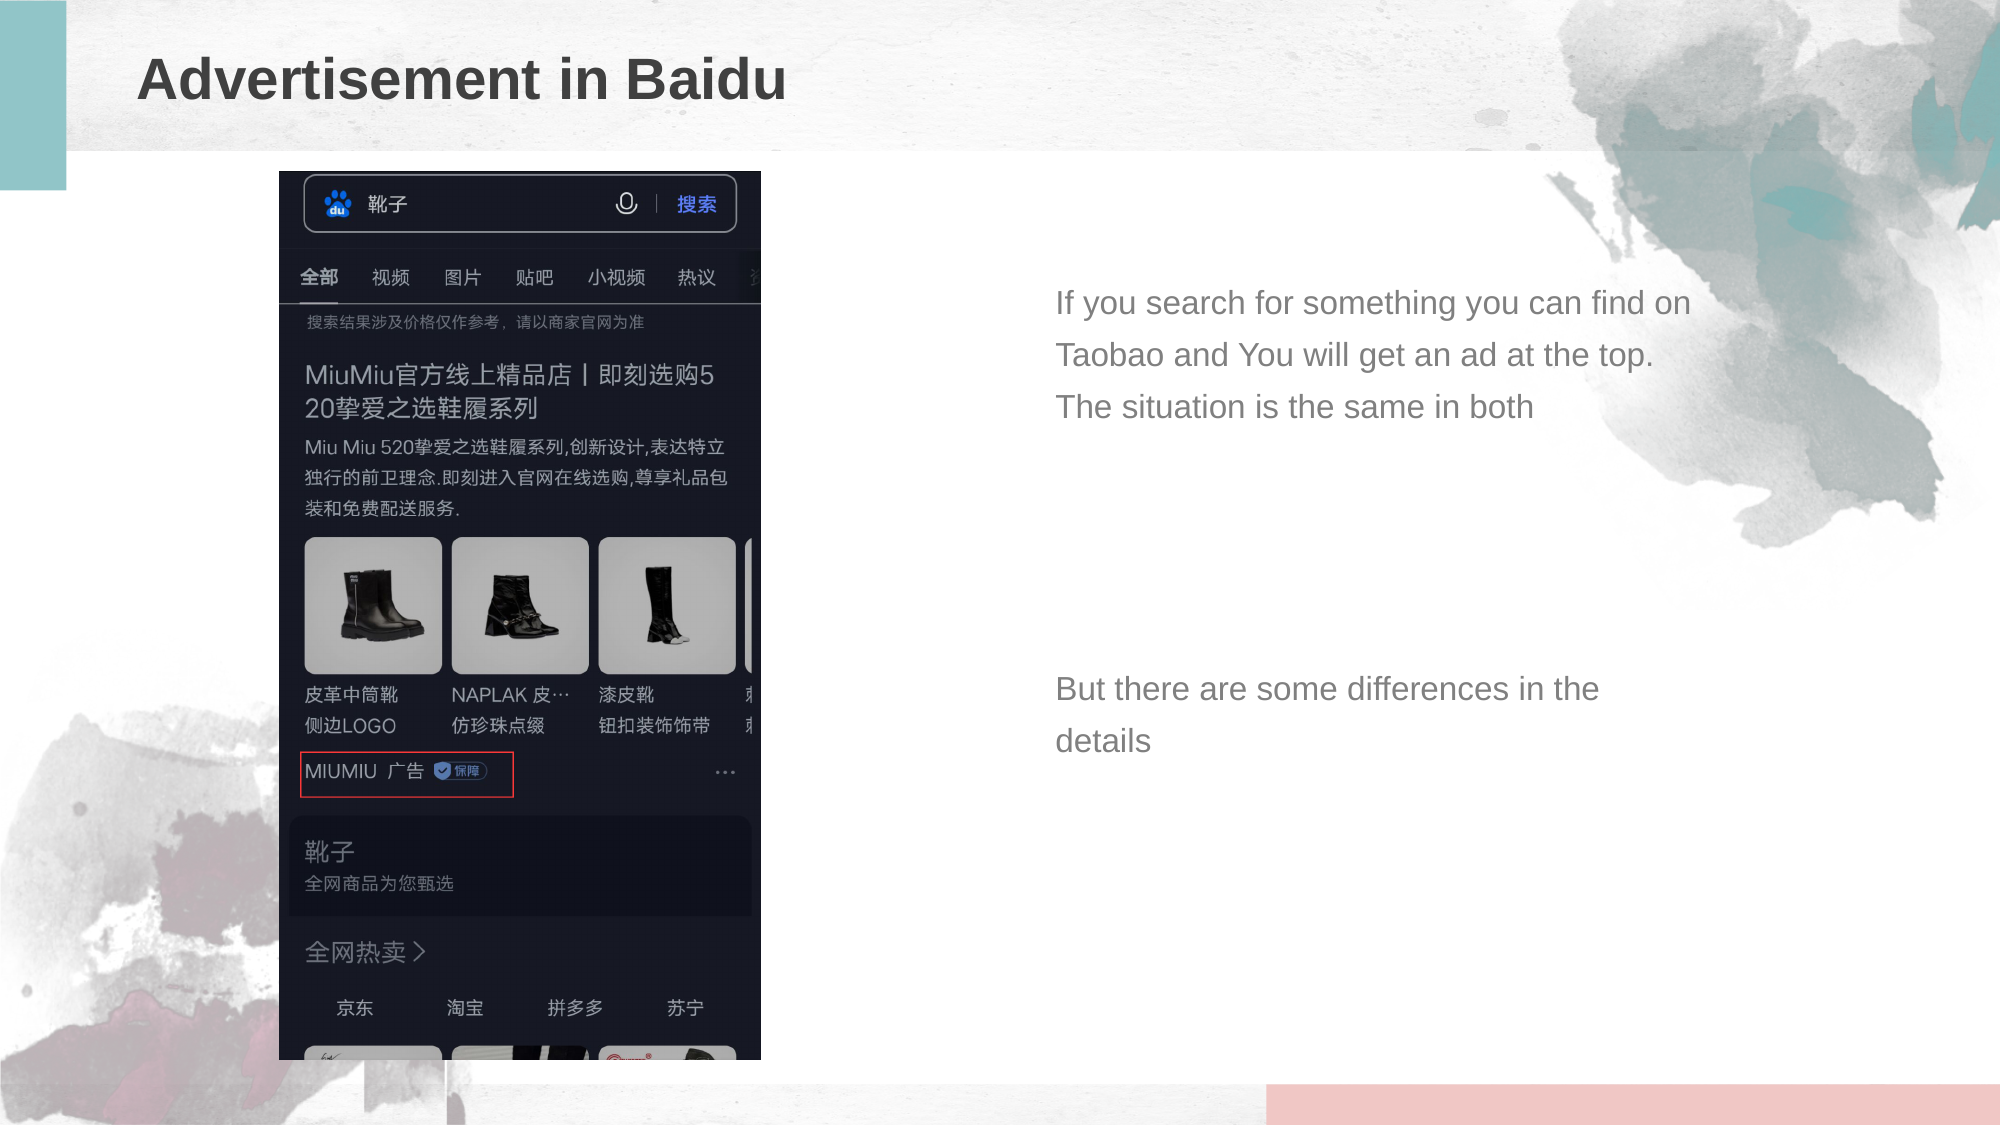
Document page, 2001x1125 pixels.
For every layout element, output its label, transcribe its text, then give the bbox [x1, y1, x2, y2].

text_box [121, 33, 847, 172]
picture [1, 171, 761, 1124]
text_box If you search for something you can find on Taobao and You will get an ad at the top. The situation is the same in both [1040, 262, 1729, 433]
text_box But there are some differences in the details [1040, 647, 1689, 767]
picture [1336, 0, 2000, 610]
